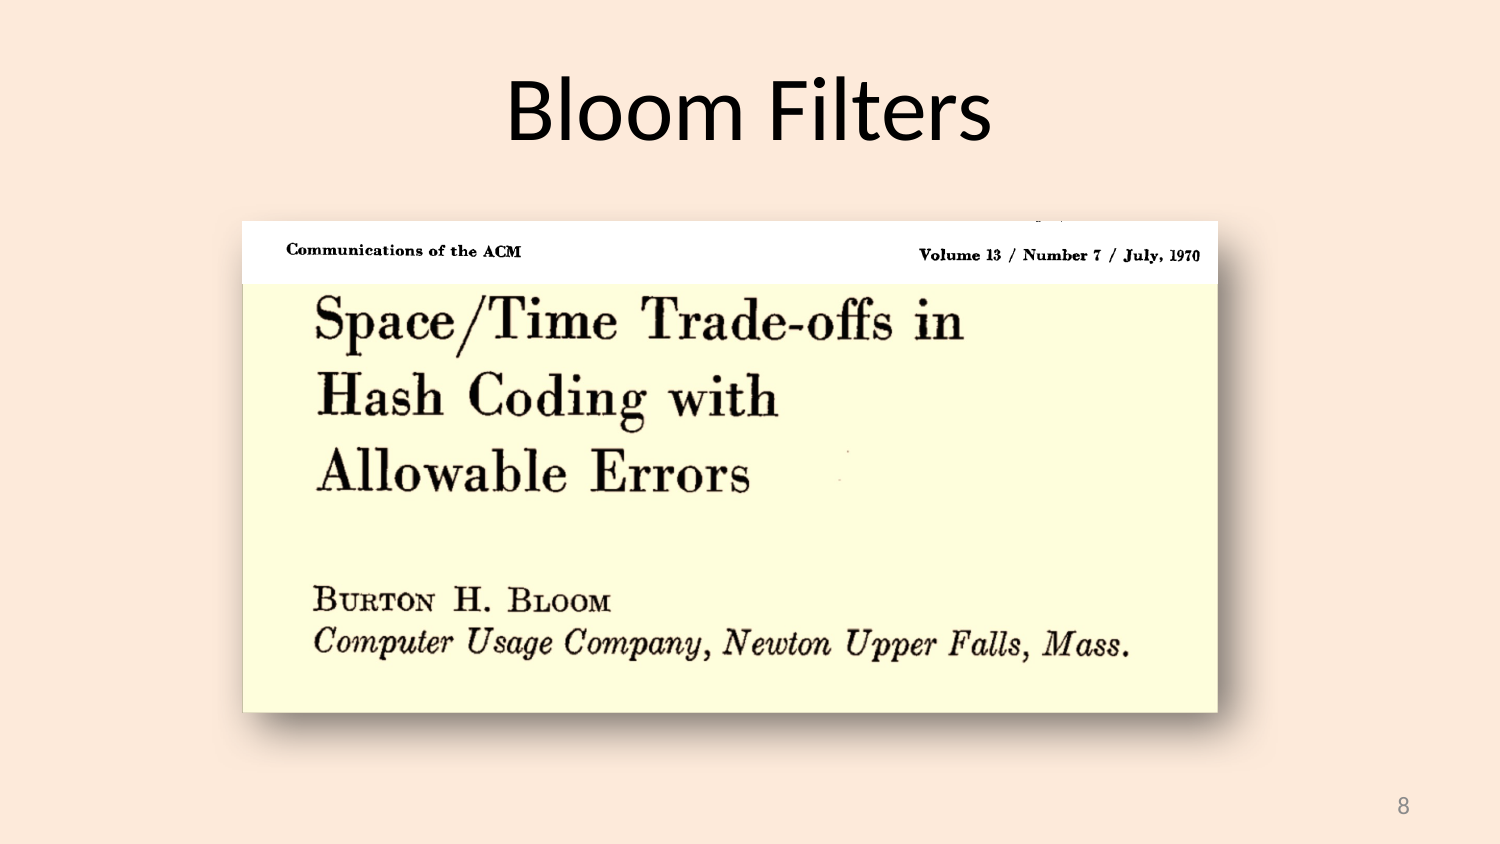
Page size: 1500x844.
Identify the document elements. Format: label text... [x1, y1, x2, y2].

picture [242, 221, 1218, 714]
title Bloom Filters [75, 33, 1425, 175]
slide_number 7 [1074, 782, 1425, 827]
